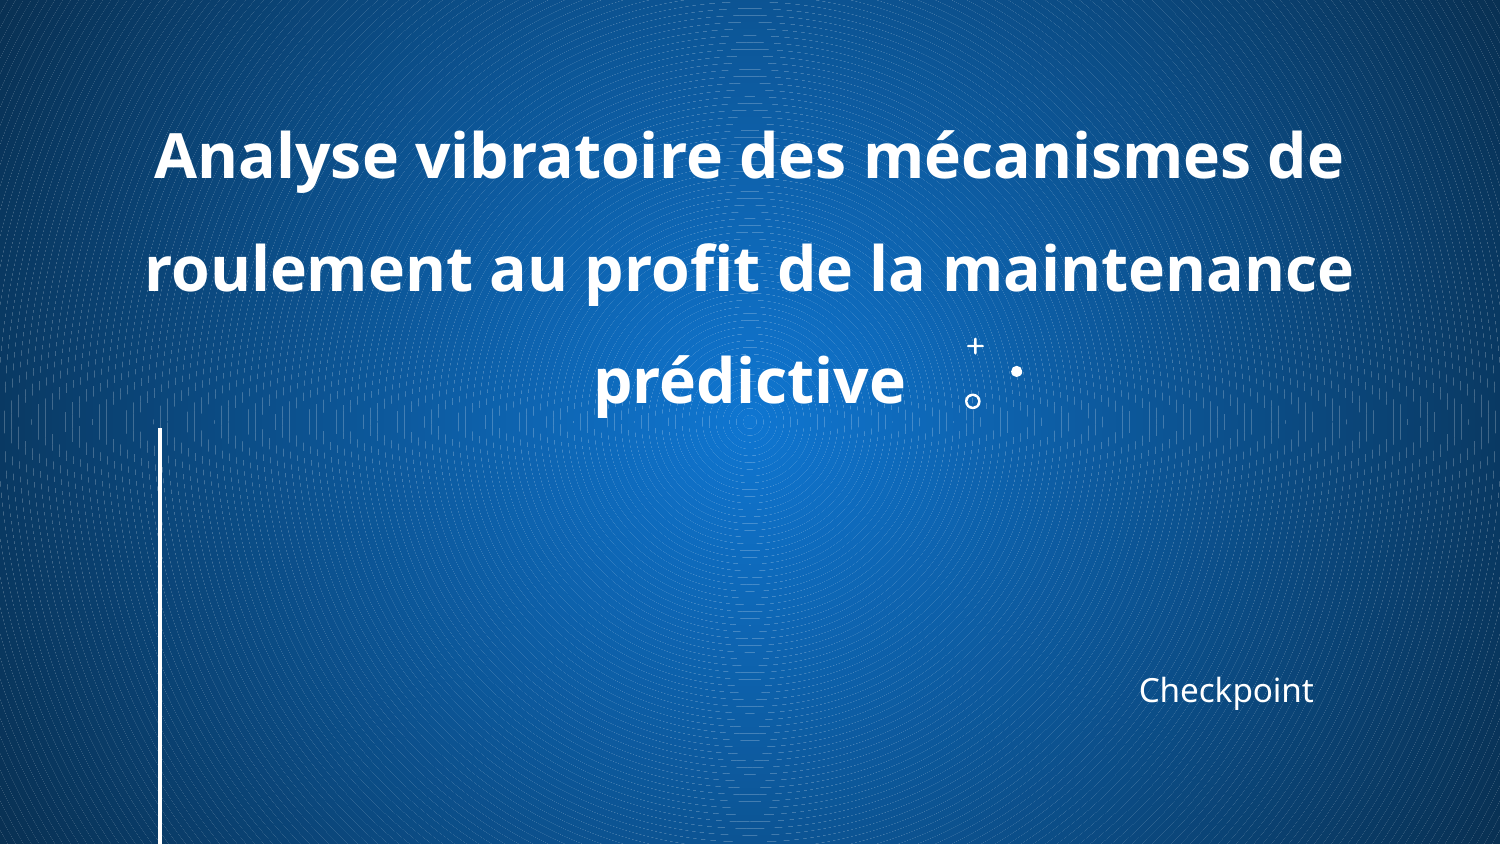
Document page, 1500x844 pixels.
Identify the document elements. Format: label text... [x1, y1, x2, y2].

subtitle Checkpoint [698, 663, 1326, 811]
title Analyse vibratoire des mécanismes de roulement au profit de la maintenance prédictive [96, 71, 1404, 422]
